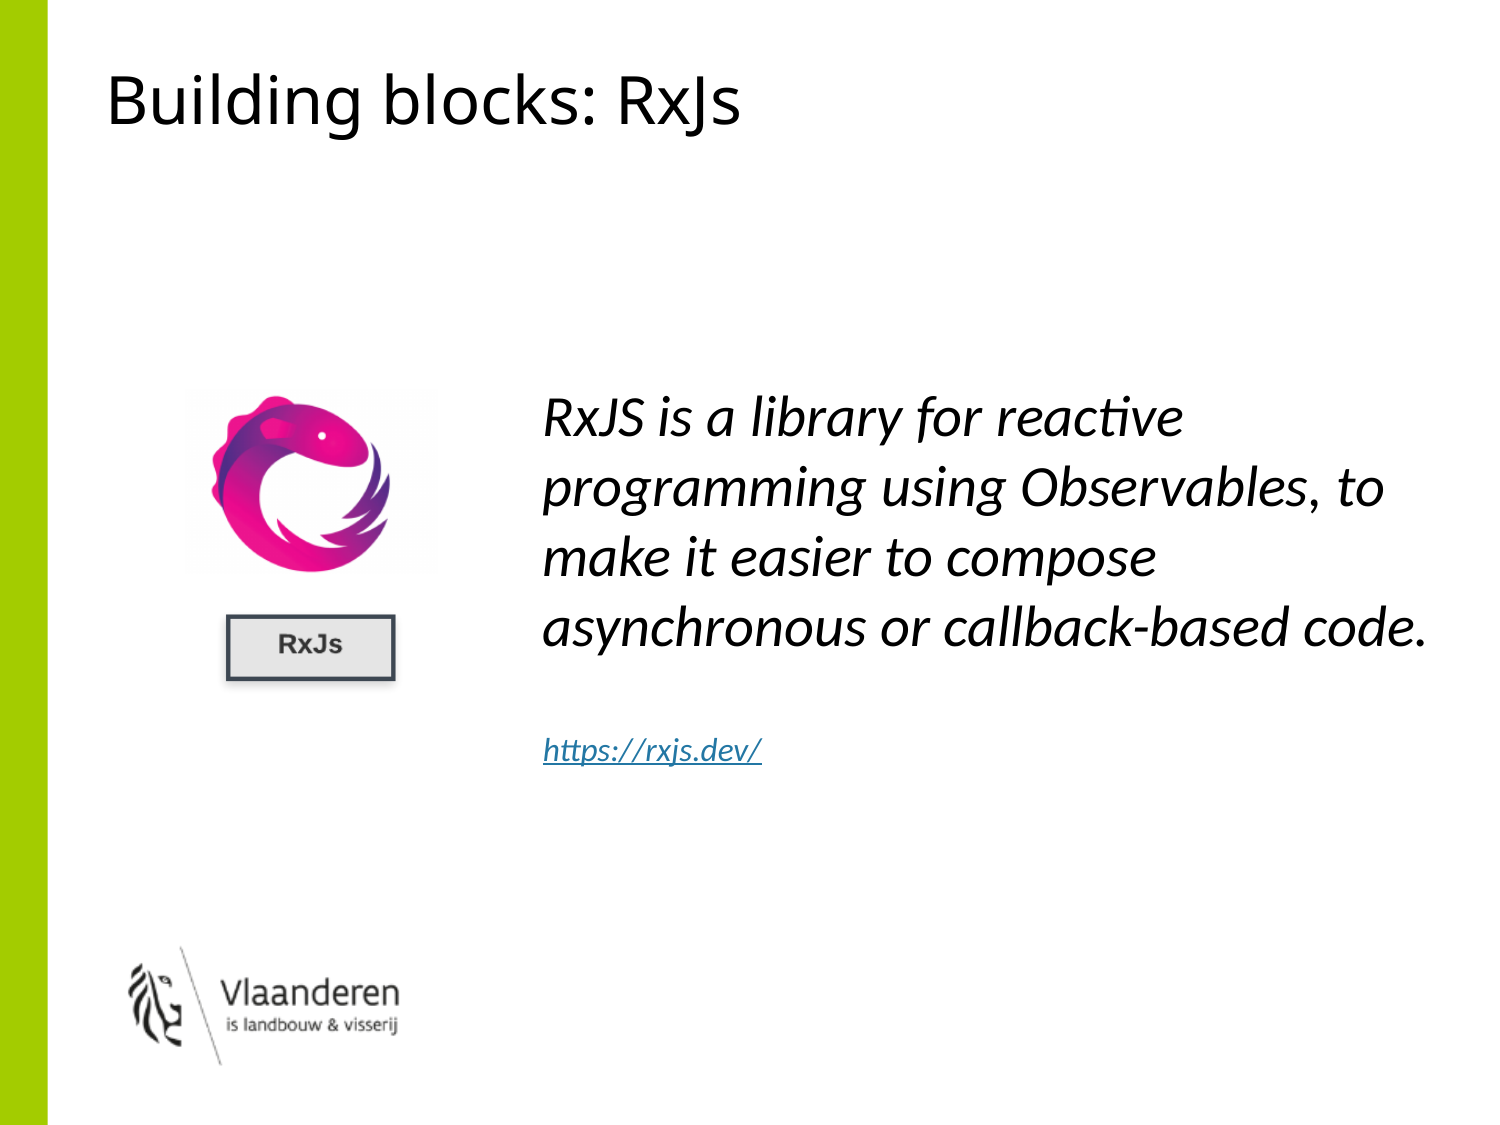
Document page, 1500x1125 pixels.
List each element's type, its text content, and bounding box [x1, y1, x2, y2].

picture [105, 940, 443, 1072]
title Building blocks: RxJs [105, 58, 1448, 242]
picture [126, 370, 438, 720]
text_box RxJS is a library for reactive programming using Observables, to make it easier to compose asynchronous or callback-based code. https://rxjs.dev/ [528, 370, 1486, 846]
